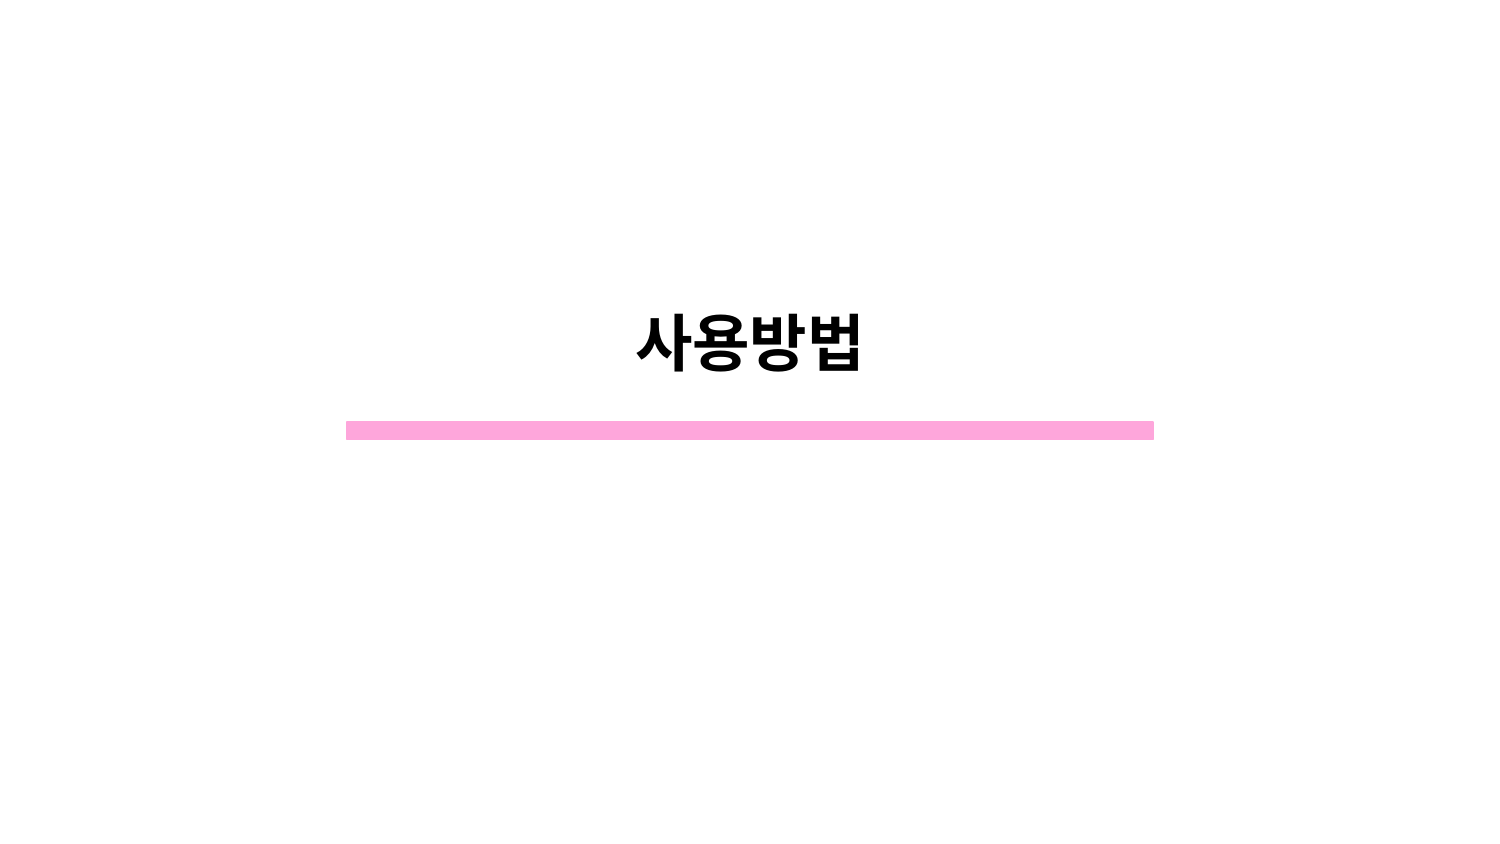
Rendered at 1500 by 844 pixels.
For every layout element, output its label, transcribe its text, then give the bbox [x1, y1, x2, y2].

text_box [346, 421, 1154, 440]
text_box 사용방법 [309, 289, 1191, 395]
